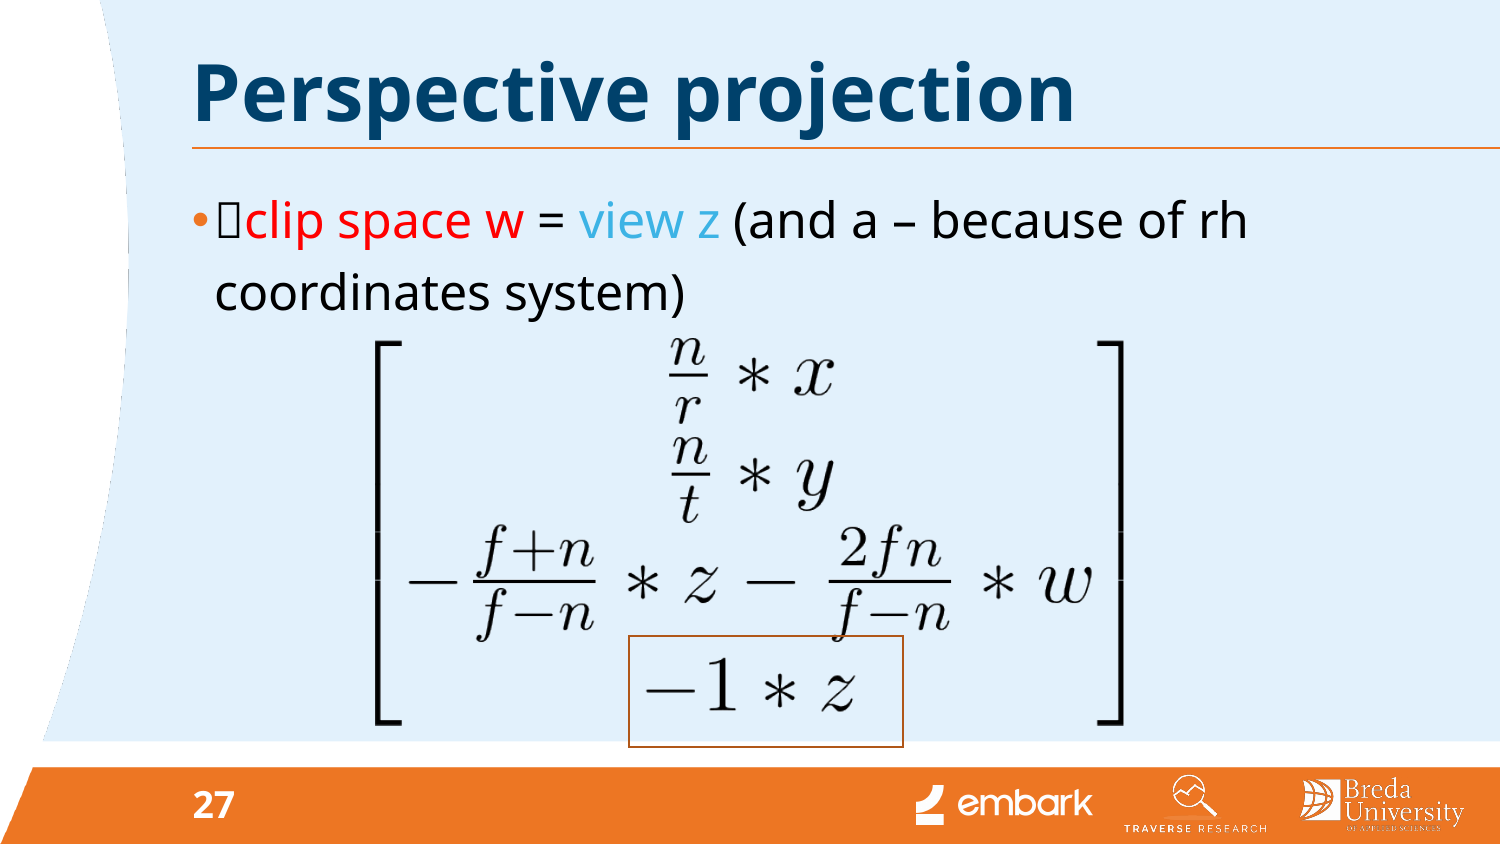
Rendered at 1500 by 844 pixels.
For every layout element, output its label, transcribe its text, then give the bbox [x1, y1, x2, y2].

list 🥸clip space w = view z (and a – because of rh coordinates system) [191, 176, 1352, 327]
slide_number 27 [177, 773, 351, 819]
text_box [628, 726, 904, 748]
picture [0, 0, 1500, 844]
title Perspective projection [191, 3, 1341, 138]
